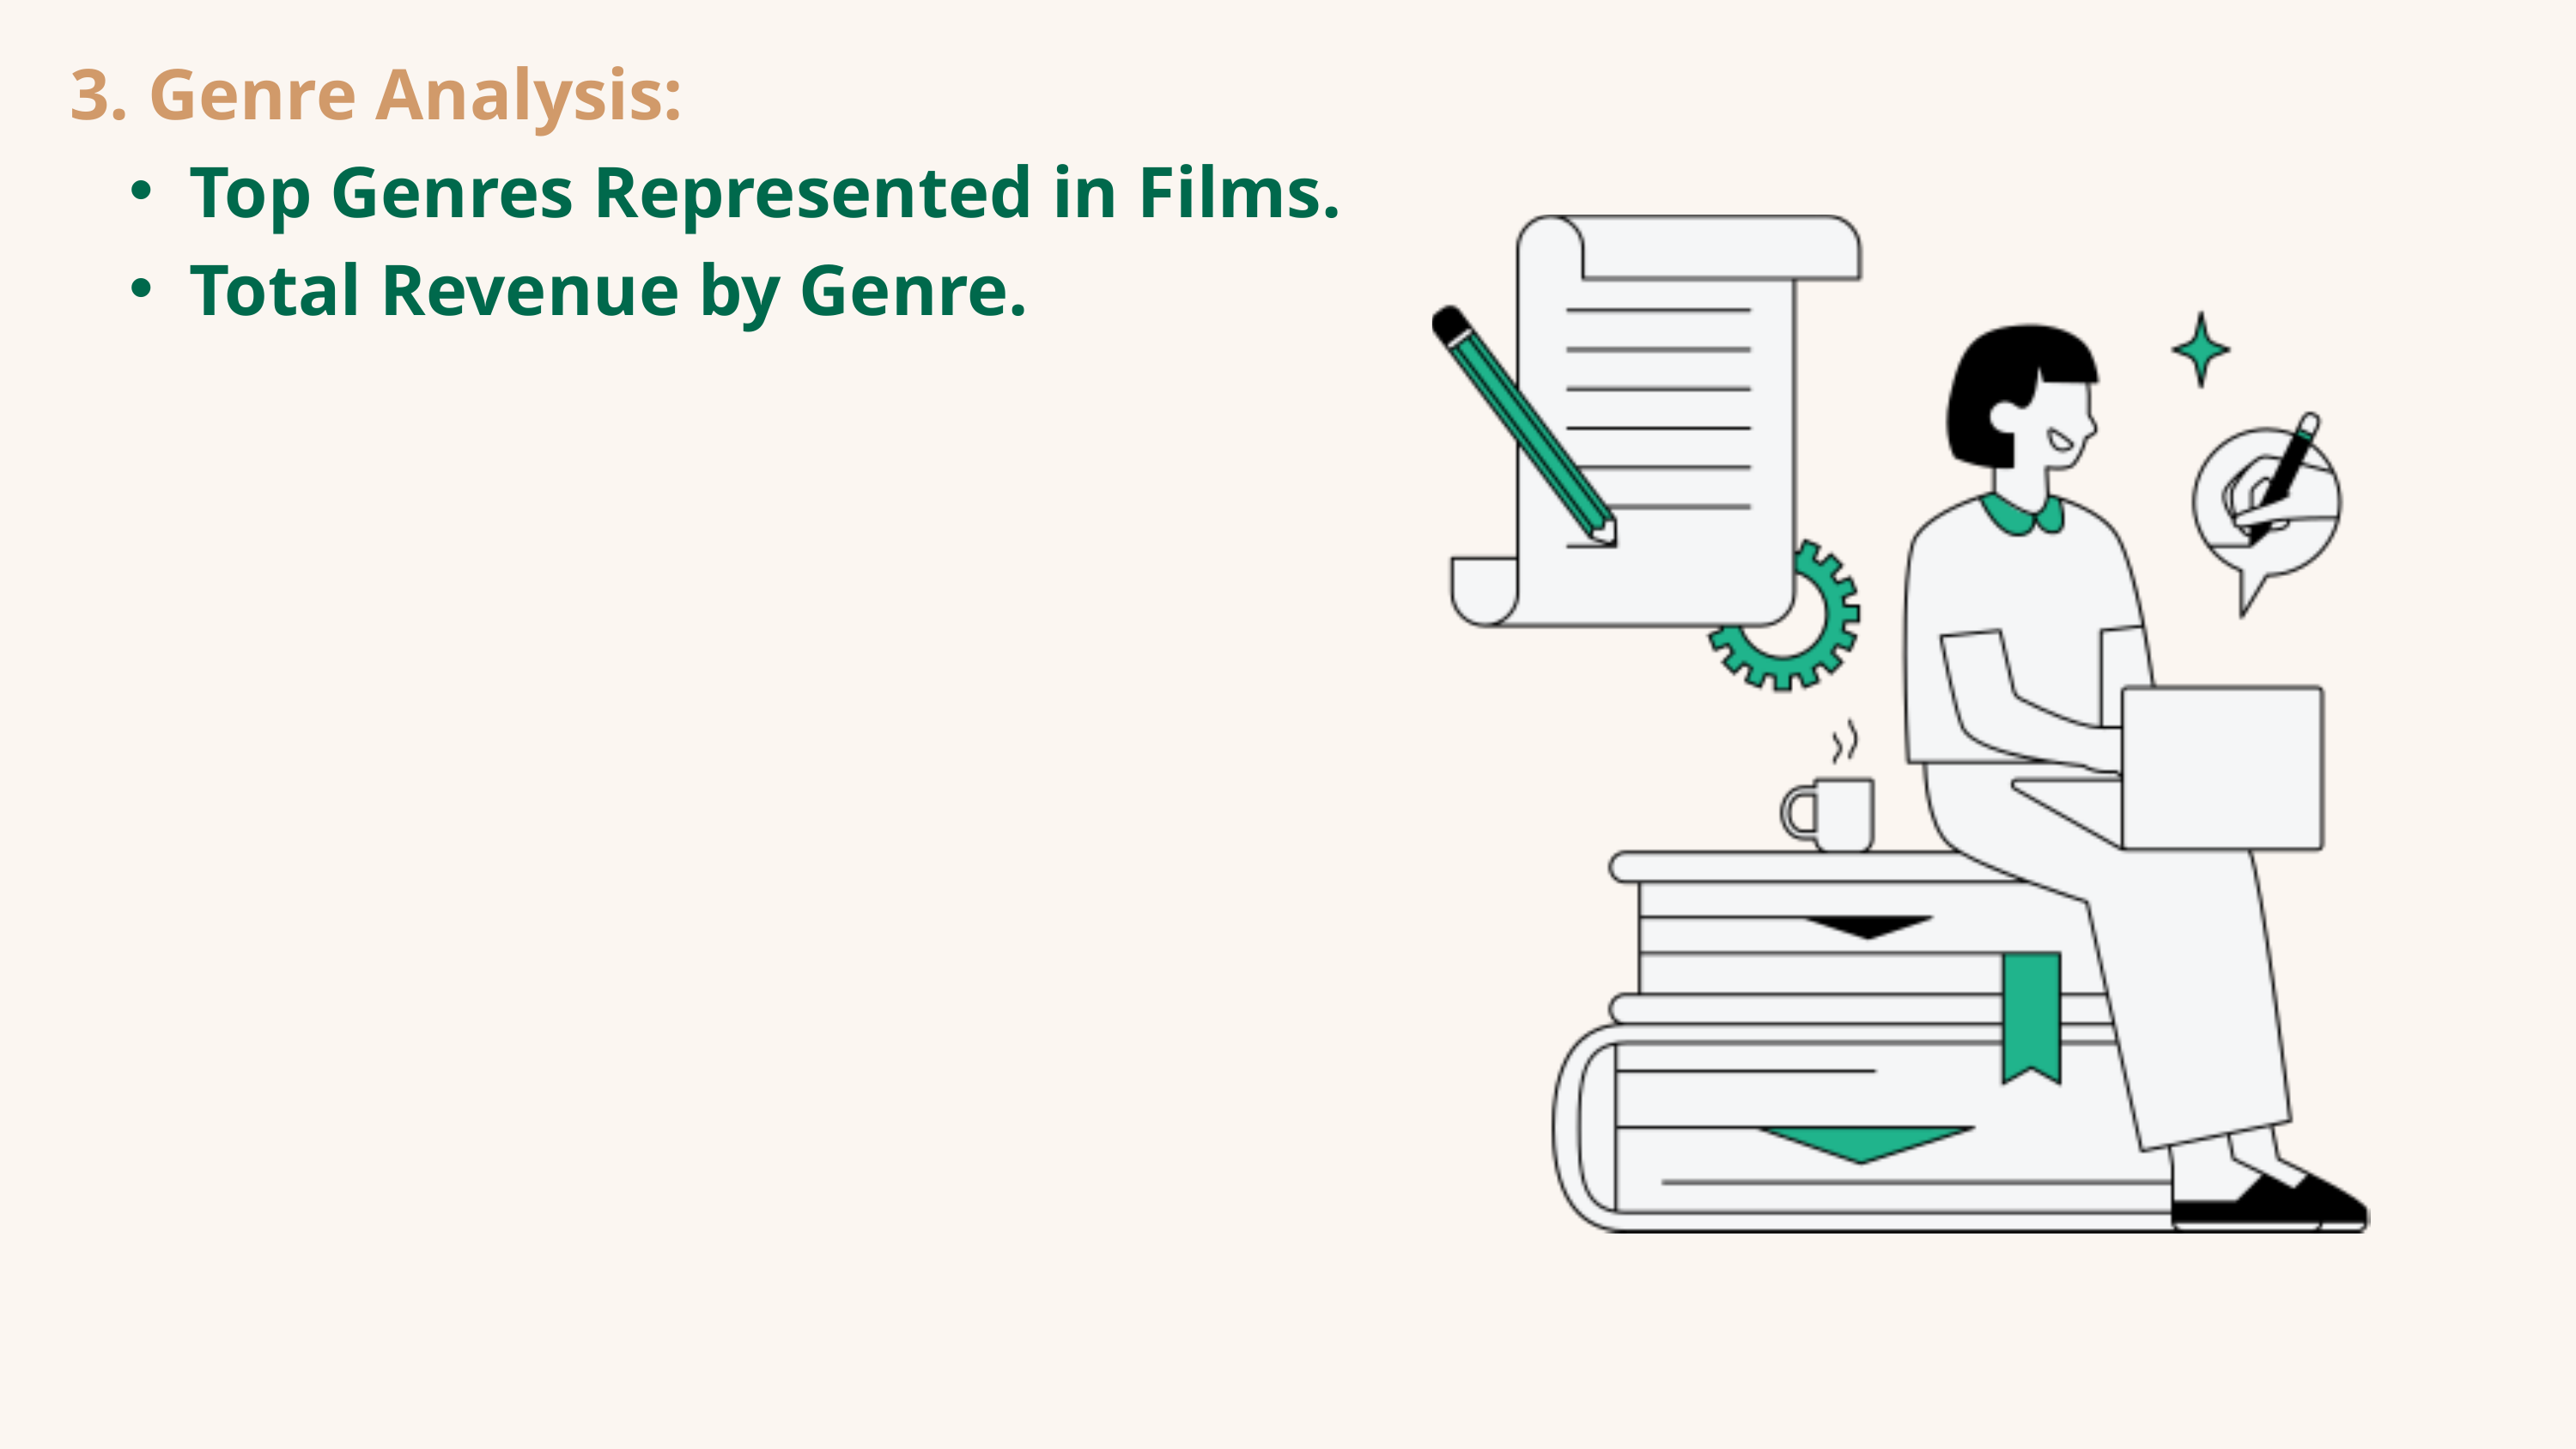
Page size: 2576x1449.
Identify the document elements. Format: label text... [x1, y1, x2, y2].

text_box [1431, 215, 2371, 1234]
text_box 3. Genre Analysis: Top Genres Represented in Films. Total Revenue by Genre. [70, 35, 1983, 427]
